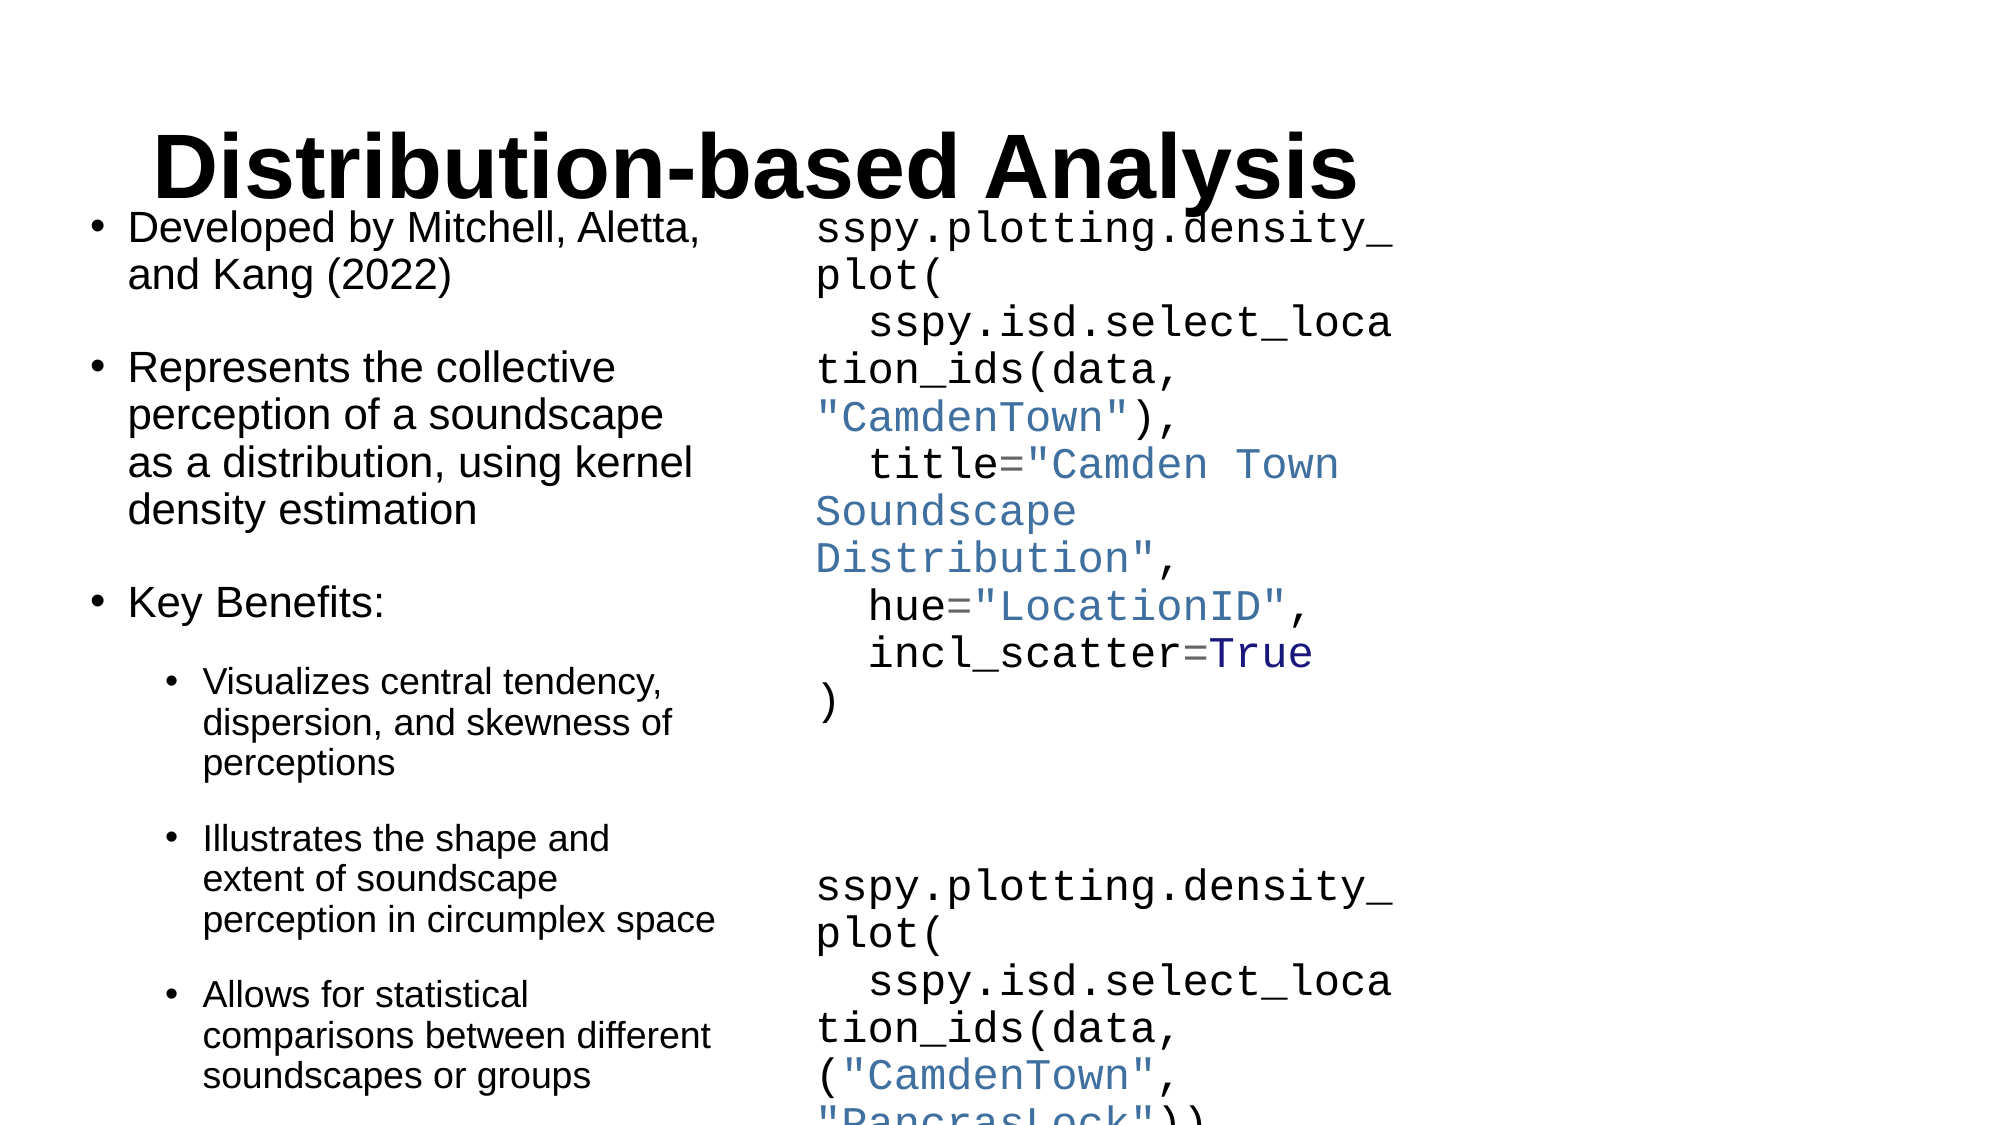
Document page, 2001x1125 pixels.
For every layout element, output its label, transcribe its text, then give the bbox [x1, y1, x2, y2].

list sspy.plotting.density_plot( sspy.isd.select_location_ids(data, "CamdenTown"), title="Camden Town Soundscape Distribution", hue="LocationID", incl_scatter=True ) sspy.plotting.density_plot( sspy.isd.select_location_ids(data, ("CamdenTown", "PancrasLock")), title = "Comparison between two soundscapes", hue = "LocationID", incl_scatter=True, incl_outline=True, simple_density=True, ) from soundscapy.plotting import Backend import plotly.io as pio sspy.plotting.scatter_plot( sspy.isd.select_location_ids(data, ("RegentsParkJapan")), backend = Backend.PLOTLY, title = "Regents Park Japanese Garden Soundscape", ) Unable to display output for mime type(s): text/html Unable to display output for mime type(s): text/html [762, 196, 1425, 754]
list Developed by Mitchell, Aletta, and Kang (2022) Represents the collective perception of a soundscape as a distribution, using kernel density estimation Key Benefits: Visualizes central tendency, dispersion, and skewness of perceptions Illustrates the shape and extent of soundscape perception in circumplex space Allows for statistical comparisons between different soundscapes or groups Additional features: Calculation of percentiles and other statistical measures Multiple visualization options (both Seaborn and Plotly backends available) [75, 196, 738, 754]
title Distribution-based Analysis [137, 59, 1863, 278]
